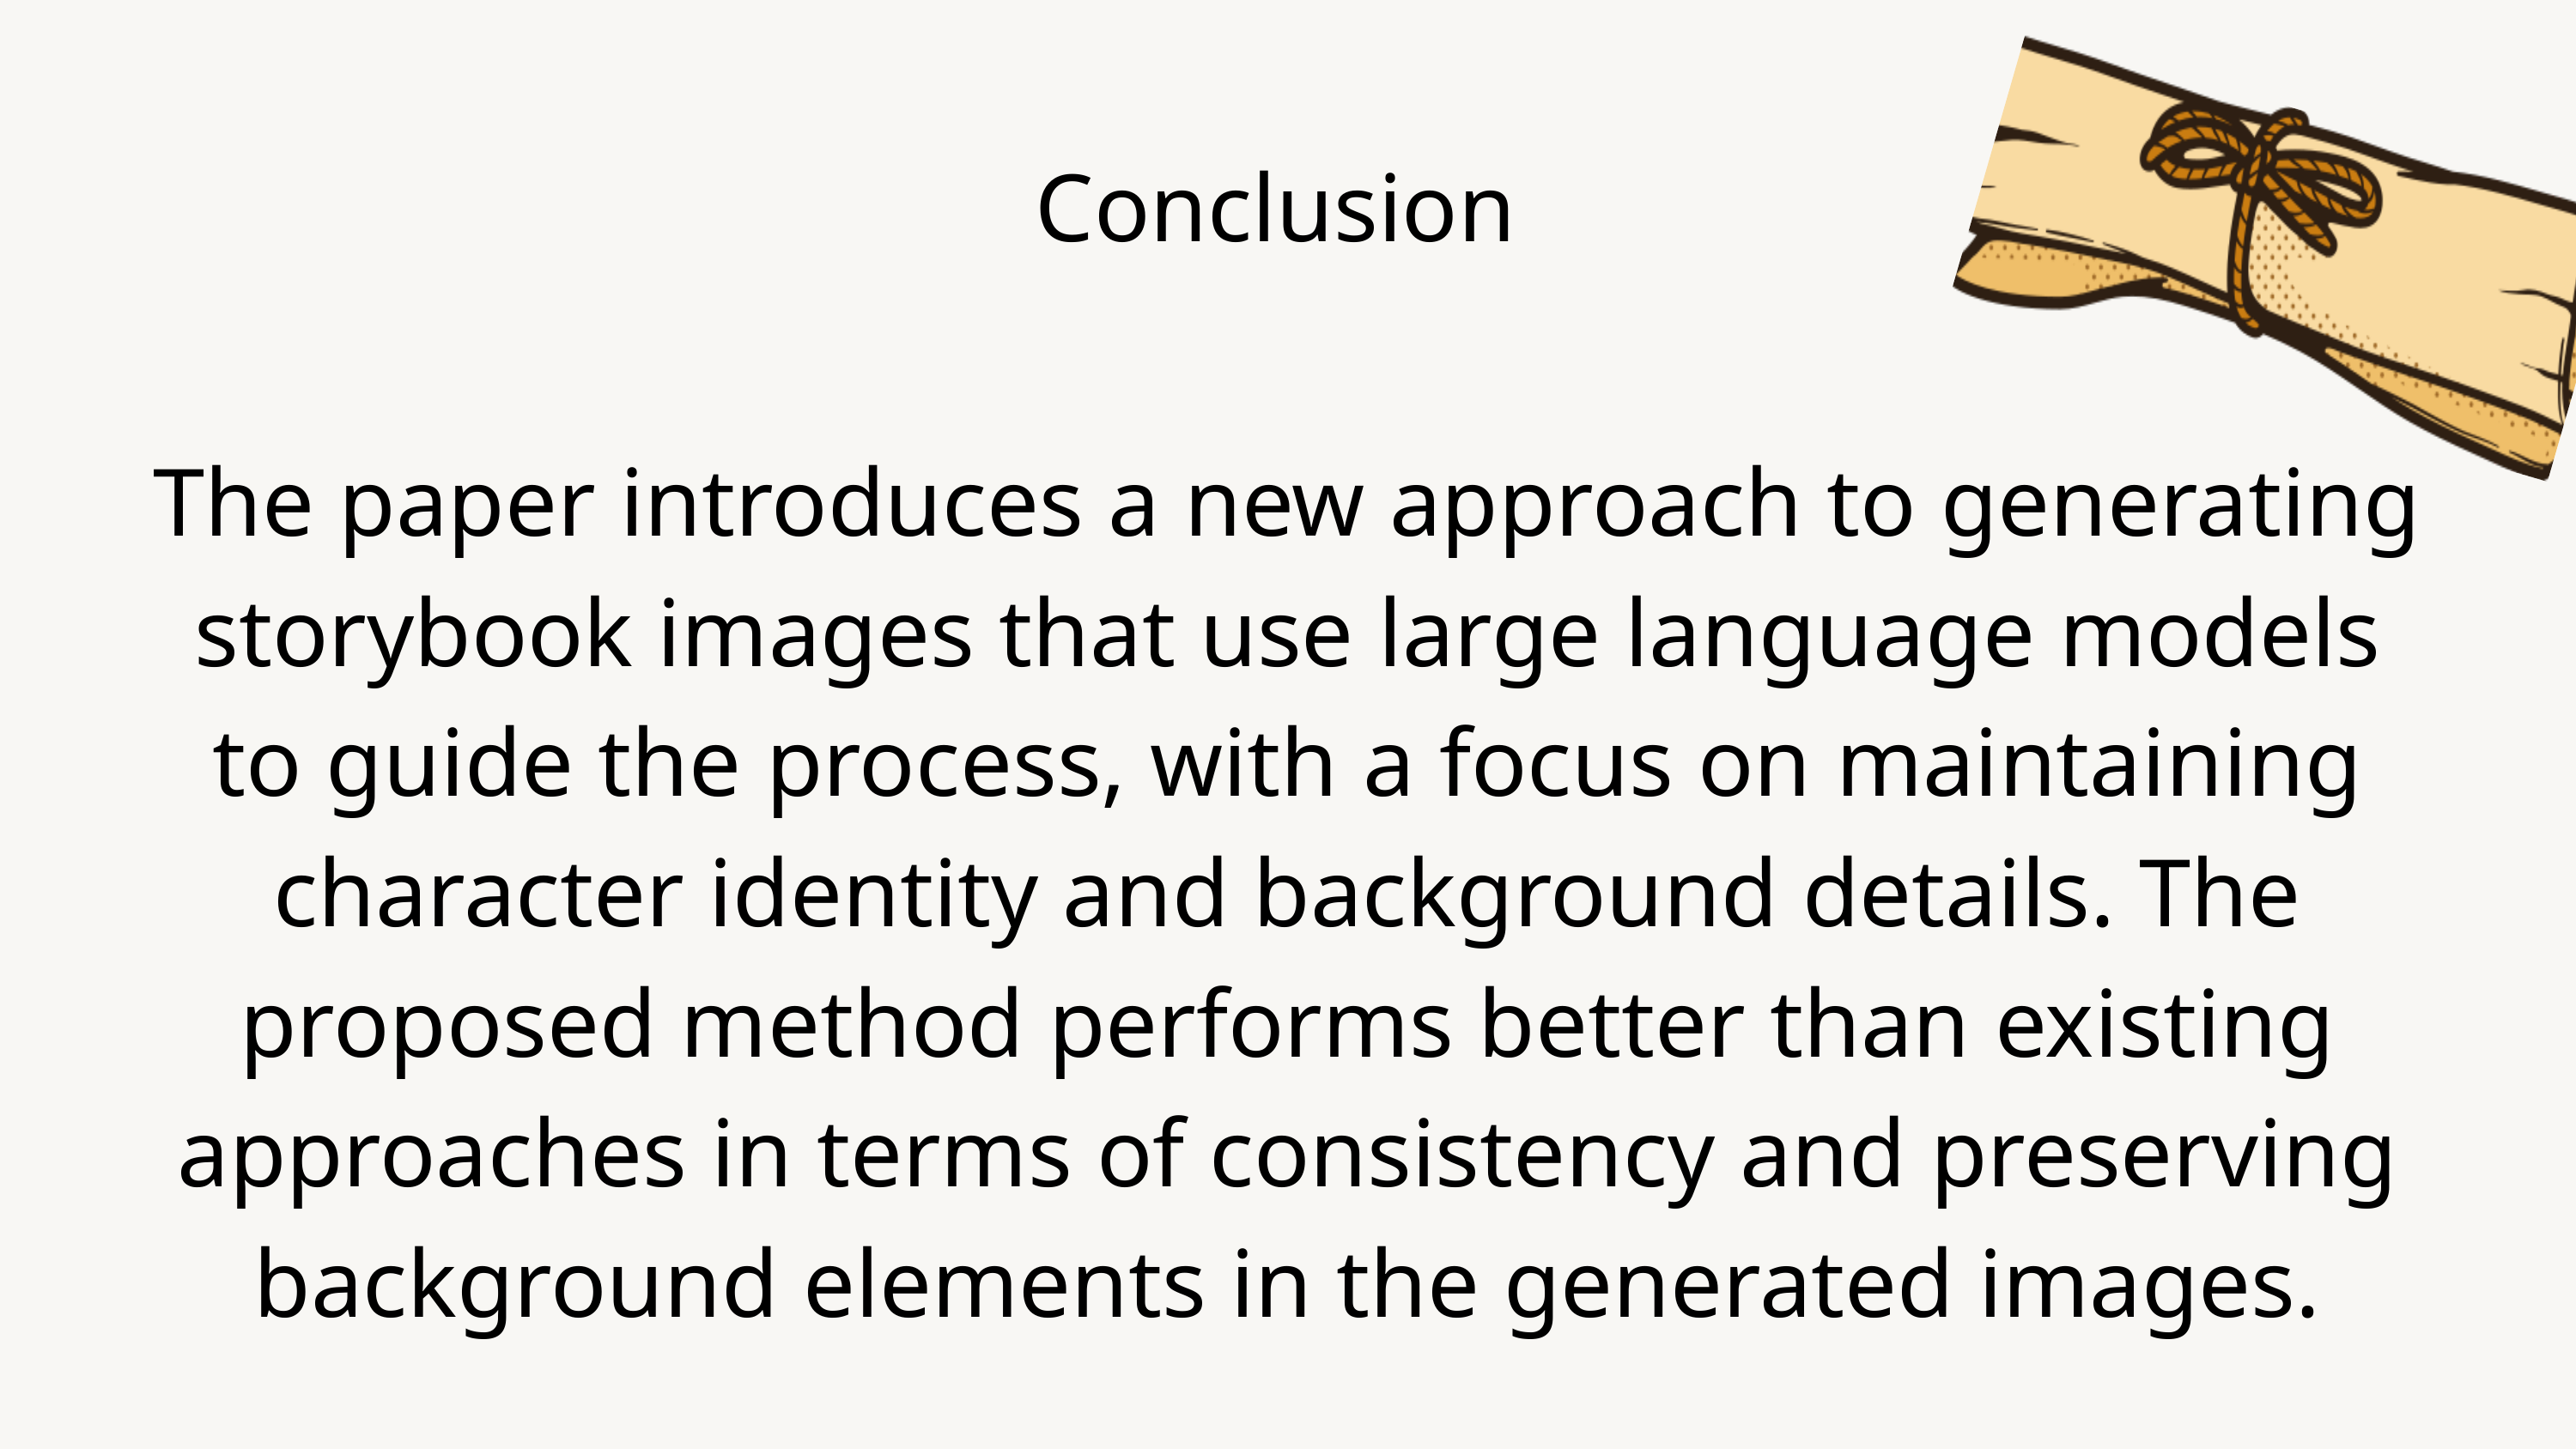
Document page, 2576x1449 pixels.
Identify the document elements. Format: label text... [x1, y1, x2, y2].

text_box [1946, 31, 2576, 482]
text_box Conclusion [1020, 130, 1556, 261]
text_box The paper introduces a new approach to generating storybook images that use large language models to guide the process, with a focus on maintaining character identity and background details. The proposed method performs better than existing approaches in terms of consistency and preserving background elements in the generated images. [144, 424, 2432, 1337]
